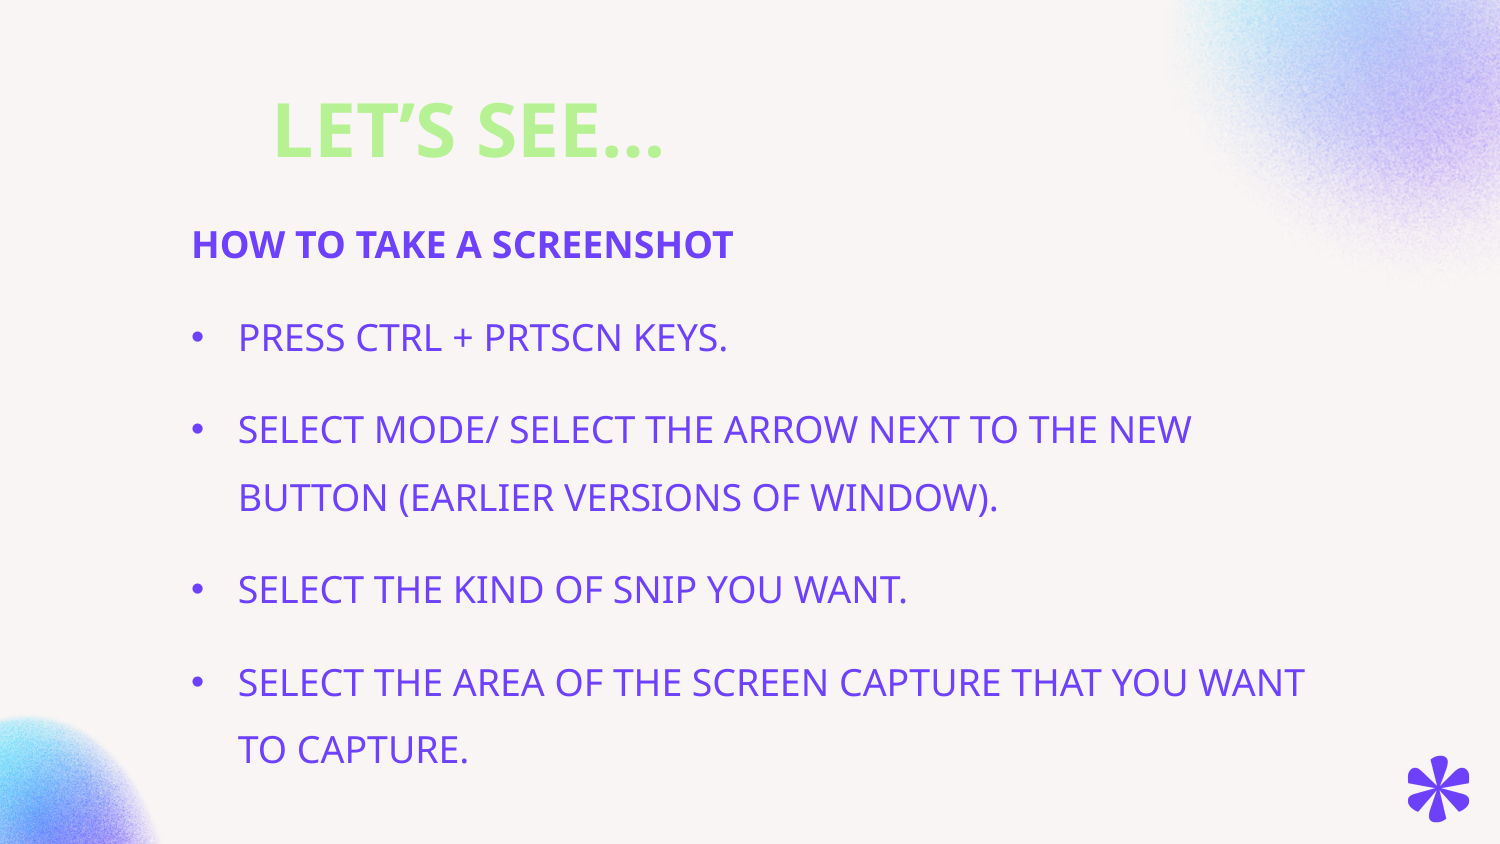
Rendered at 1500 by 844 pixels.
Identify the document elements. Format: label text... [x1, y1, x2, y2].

picture [0, 711, 204, 844]
picture [1407, 755, 1470, 823]
picture [1164, 0, 1500, 343]
text_box HOW TO TAKE A SCREENSHOT PRESS CTRL + PRTSCN KEYS. SELECT MODE/ SELECT THE ARROW NEXT TO THE NEW BUTTON (EARLIER VERSIONS OF WINDOW). SELECT THE KIND OF SNIP YOU WANT. SELECT THE AREA OF THE SCREEN CAPTURE THAT YOU WANT TO CAPTURE. [176, 191, 1324, 779]
title LET’S SEE… [176, 67, 762, 191]
